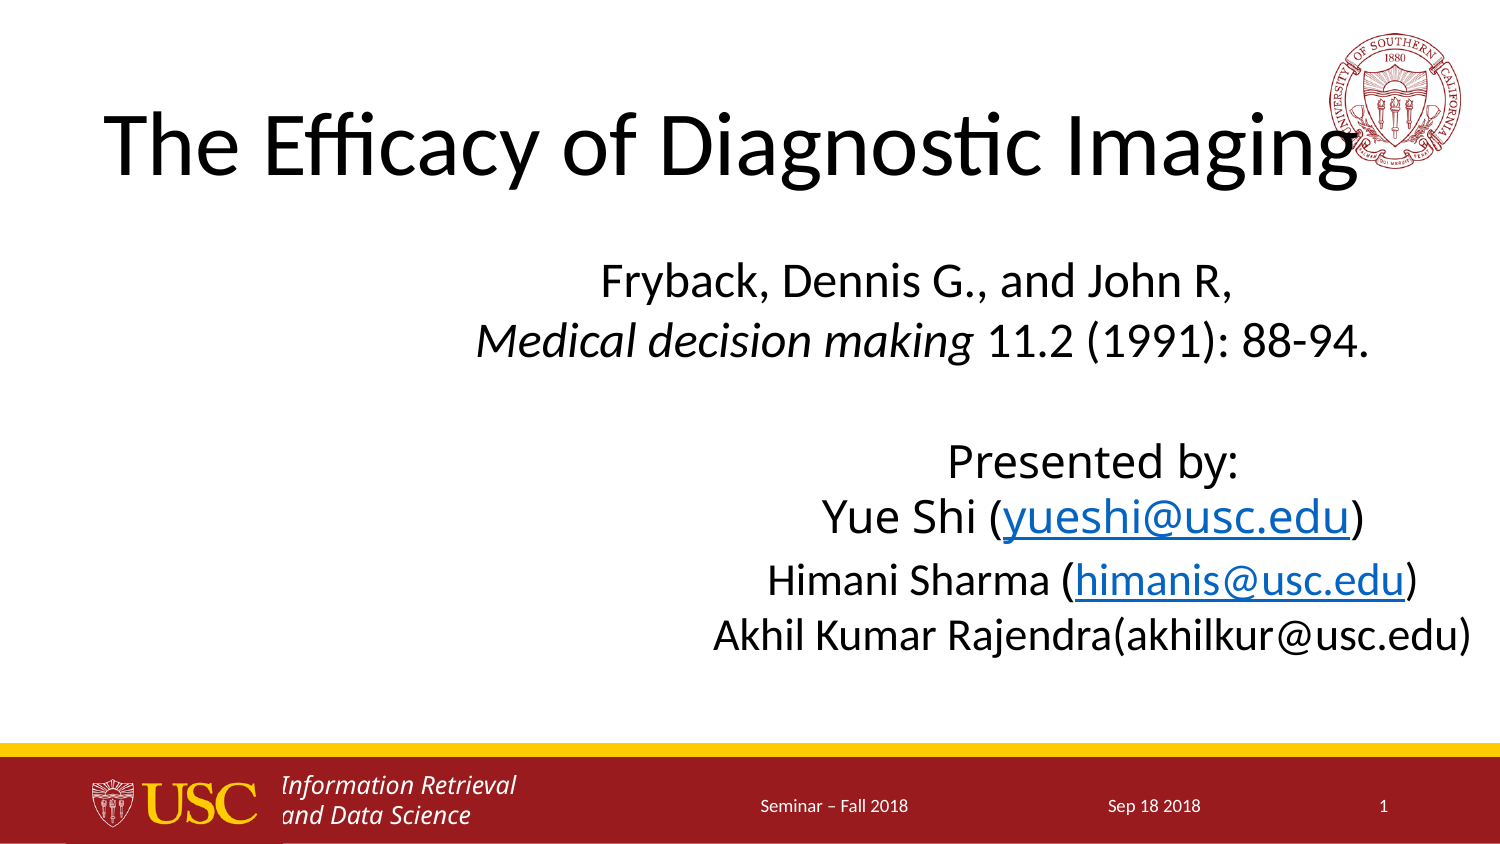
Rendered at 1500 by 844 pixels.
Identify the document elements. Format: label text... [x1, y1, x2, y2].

picture [1329, 33, 1461, 169]
picture [66, 762, 283, 844]
text_box The Efficacy of Diagnostic Imaging [46, 79, 1440, 214]
footer Seminar – Fall 2018 [621, 782, 1048, 827]
text_box Presented by: Yue Shi (yueshi@usc.edu) Himani Sharma (himanis@usc.edu) Akhil Kumar Rajendra(akhilkur@usc.edu) [436, 421, 1500, 771]
slide_number 1 [1319, 782, 1397, 827]
text_box Fryback, Dennis G., and John R, Medical decision making 11.2 (1991): 88-94. [316, 236, 1500, 364]
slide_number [1093, 782, 1308, 827]
